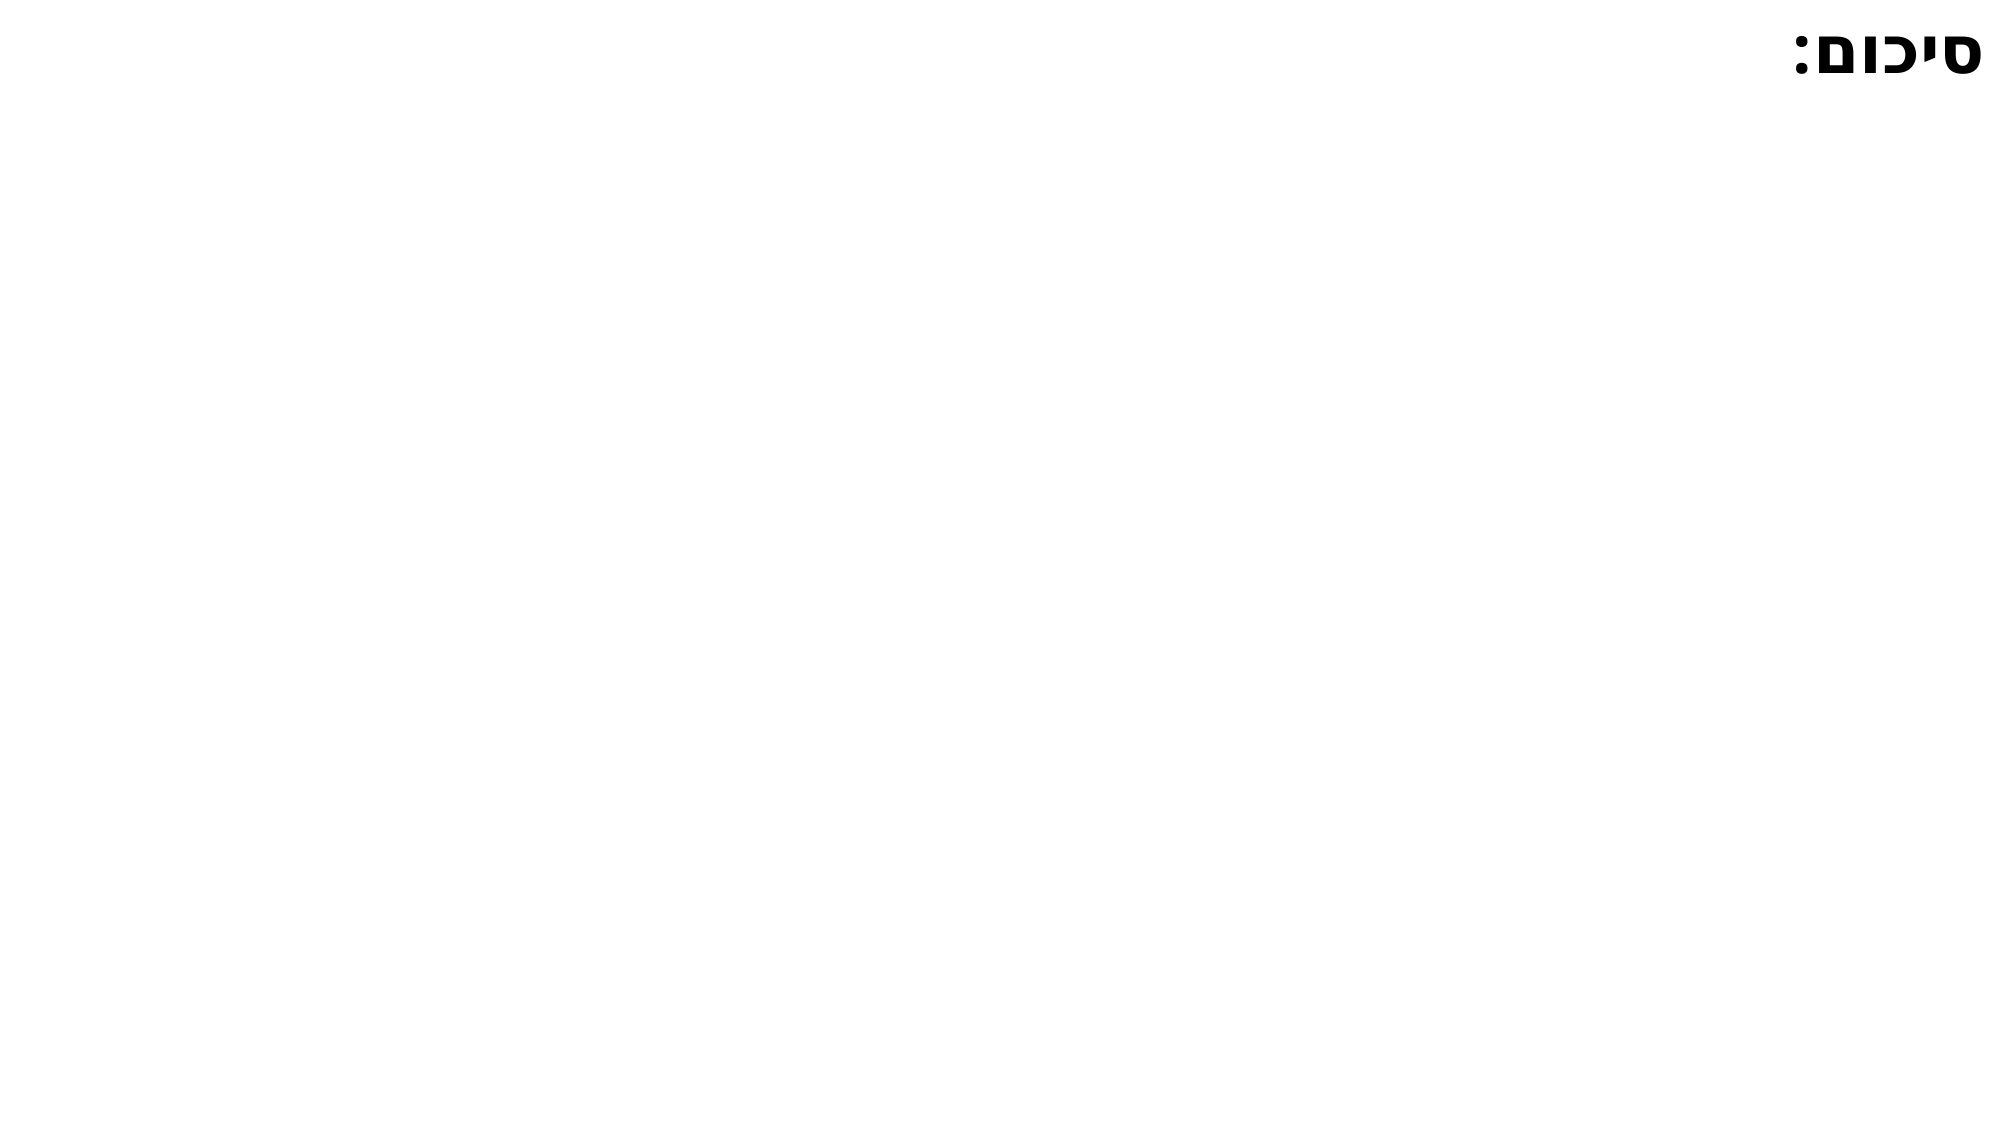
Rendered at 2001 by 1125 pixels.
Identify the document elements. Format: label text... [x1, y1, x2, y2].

text_box סיכום: [0, 0, 2000, 175]
